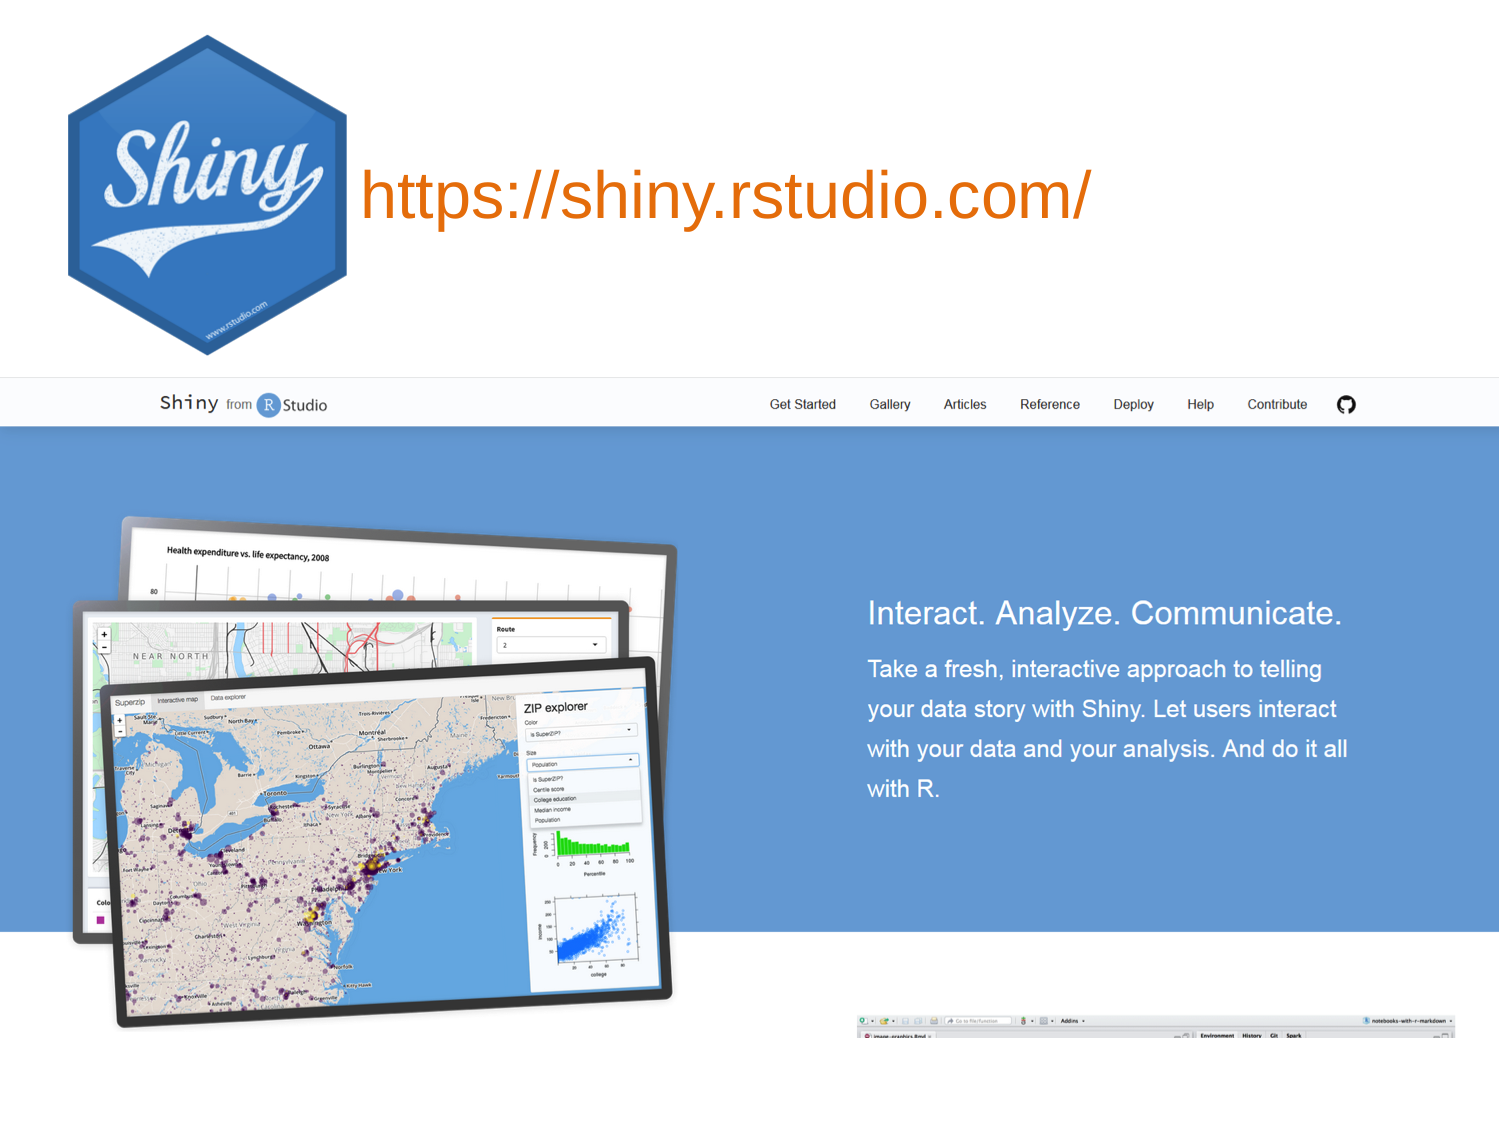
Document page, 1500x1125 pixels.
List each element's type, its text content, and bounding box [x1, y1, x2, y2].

picture [68, 34, 347, 358]
text_box https://shiny.rstudio.com/ [349, 144, 1395, 363]
picture [0, 377, 1499, 1038]
